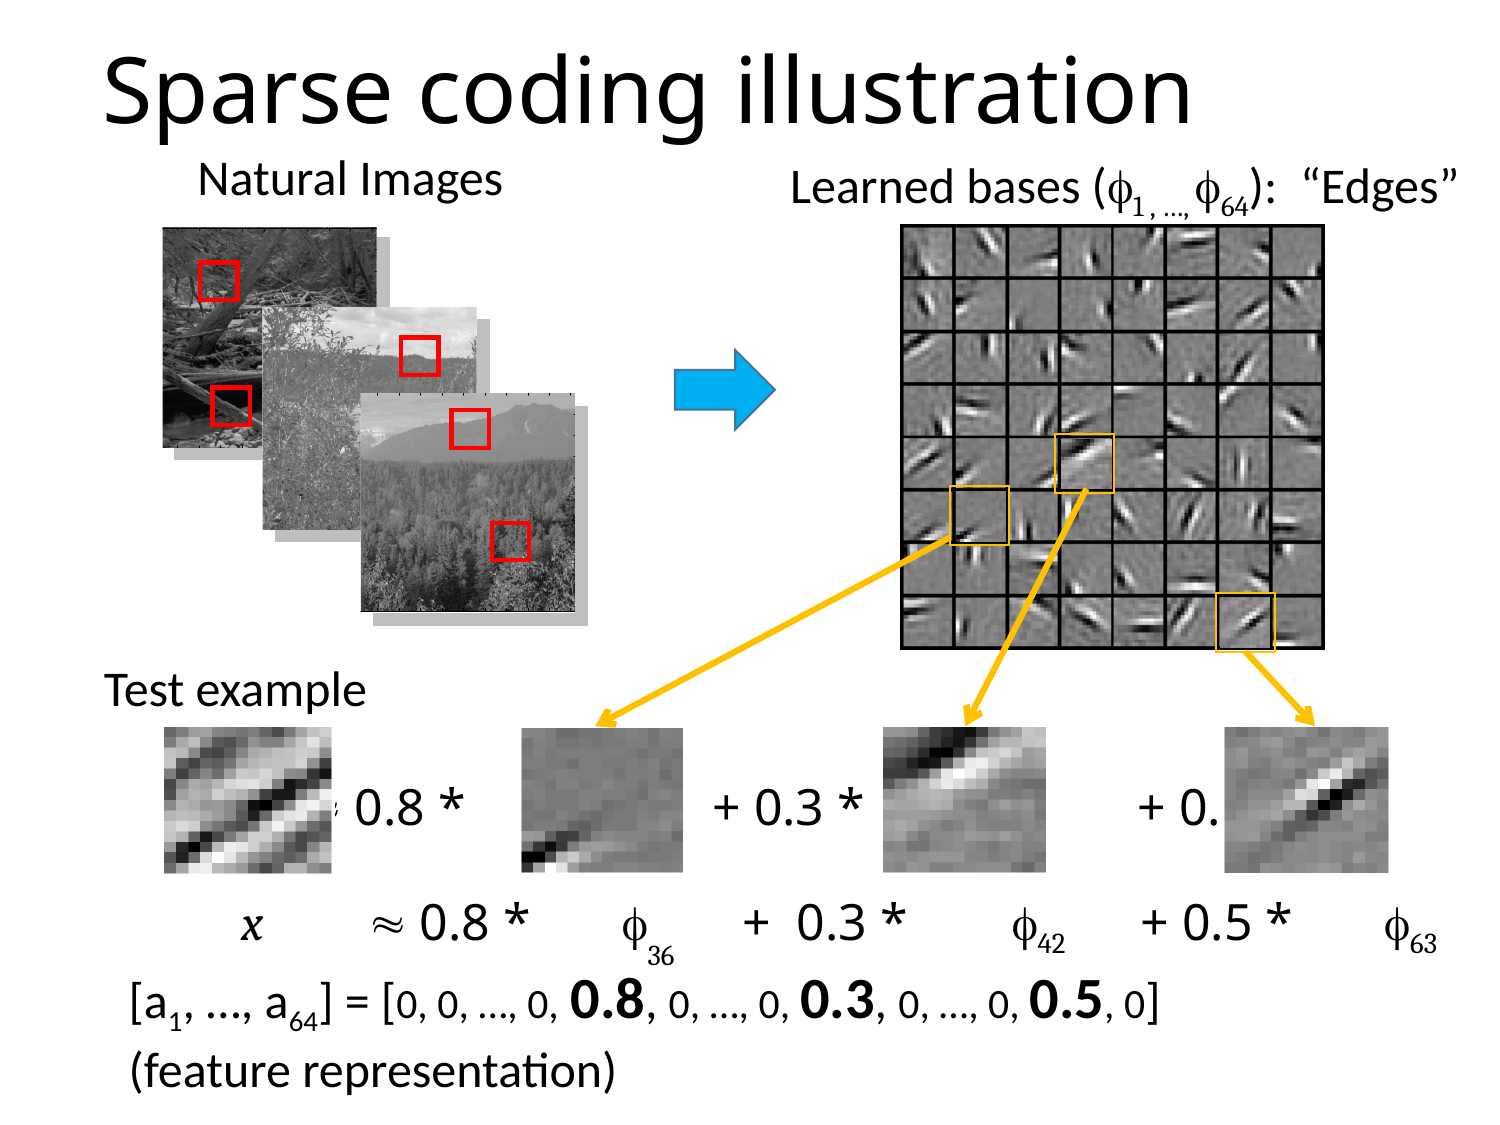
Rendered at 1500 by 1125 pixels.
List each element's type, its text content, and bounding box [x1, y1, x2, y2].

text_box [a1, …, a64] = [0, 0, …, 0, 0.8, 0, …, 0, 0.3, 0, …, 0, 0.5, 0] (feature representation) [113, 953, 1217, 1105]
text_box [162, 225, 575, 613]
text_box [899, 224, 1325, 650]
picture [164, 726, 335, 876]
text_box Test example [88, 649, 383, 725]
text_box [595, 537, 950, 727]
text_box x » 0.8 * f36 + 0.3 * f42 + 0.5 * f63 [150, 875, 1463, 980]
title Sparse coding illustration [87, 0, 1382, 203]
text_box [907, 546, 1145, 669]
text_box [344, 726, 1390, 875]
text_box Learned bases (f1 , …, f64): “Edges” [775, 146, 1500, 230]
text_box [673, 347, 777, 432]
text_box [1242, 654, 1318, 724]
text_box Natural Images [137, 137, 600, 213]
